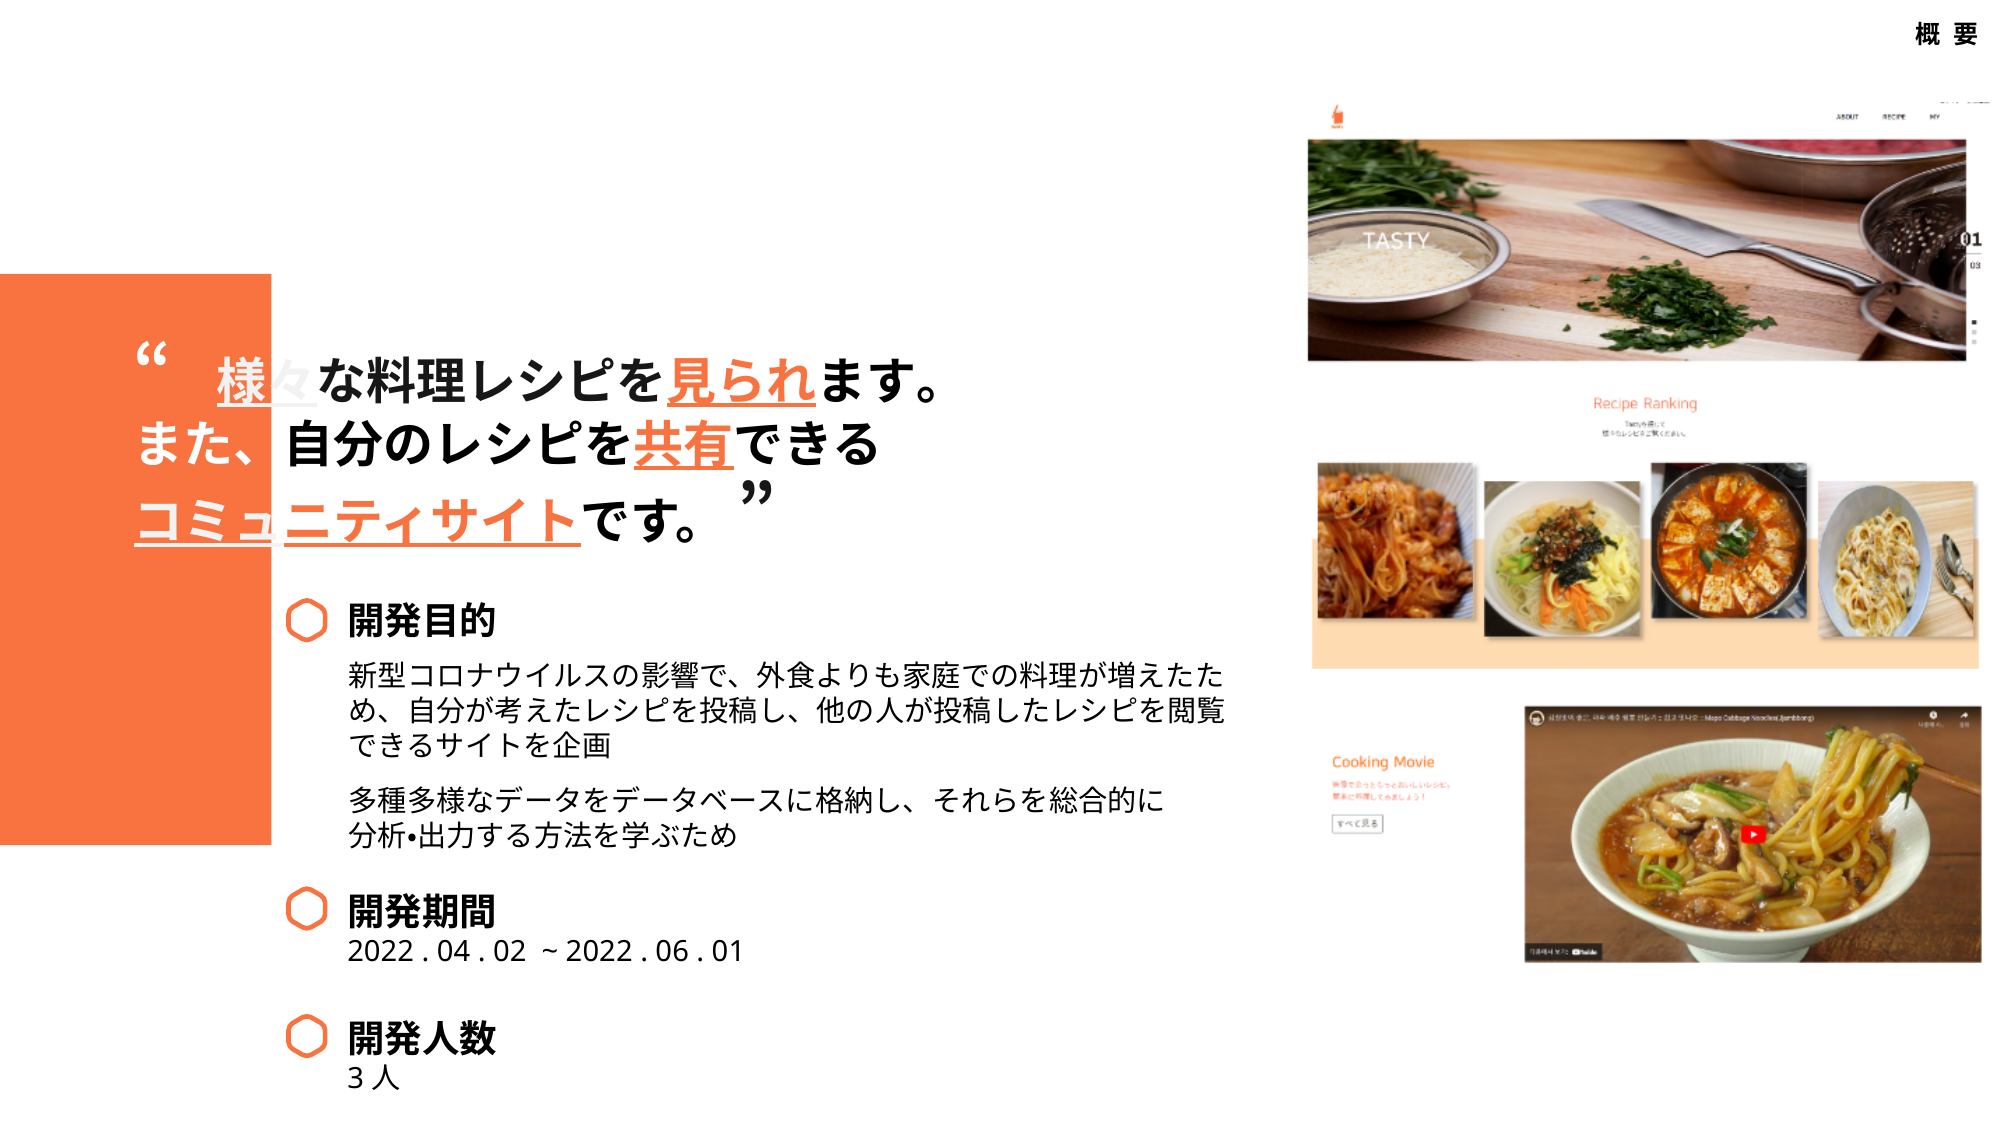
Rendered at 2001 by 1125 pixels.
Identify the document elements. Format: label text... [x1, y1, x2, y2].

text_box 多種多様なデータをデータベースに格納し、それらを総合的に分析・出力する方法を学ぶため [334, 774, 1204, 860]
picture [1304, 102, 2000, 977]
text_box 開発目的 [332, 589, 538, 650]
text_box [288, 888, 326, 929]
text_box 開発人数 3人 [332, 1007, 538, 1102]
text_box “様々な料理レシピを見られます。また、自分のレシピを共有できる コミュニティサイトです。 ” [119, 325, 969, 560]
text_box 開発期間 2022 . 04 . 02 ~ 2022 . 06 . 01 [332, 880, 864, 975]
text_box [288, 1016, 326, 1056]
text_box 新型コロナウイルスの影響で、外食よりも家庭での料理が増えたため、自分が考えたレシピを投稿し、他の人が投稿したレシピを閲覧できるサイトを企画 [334, 649, 1243, 770]
text_box [288, 600, 326, 641]
text_box 概要 [1879, 11, 2000, 57]
text_box [0, 273, 272, 846]
